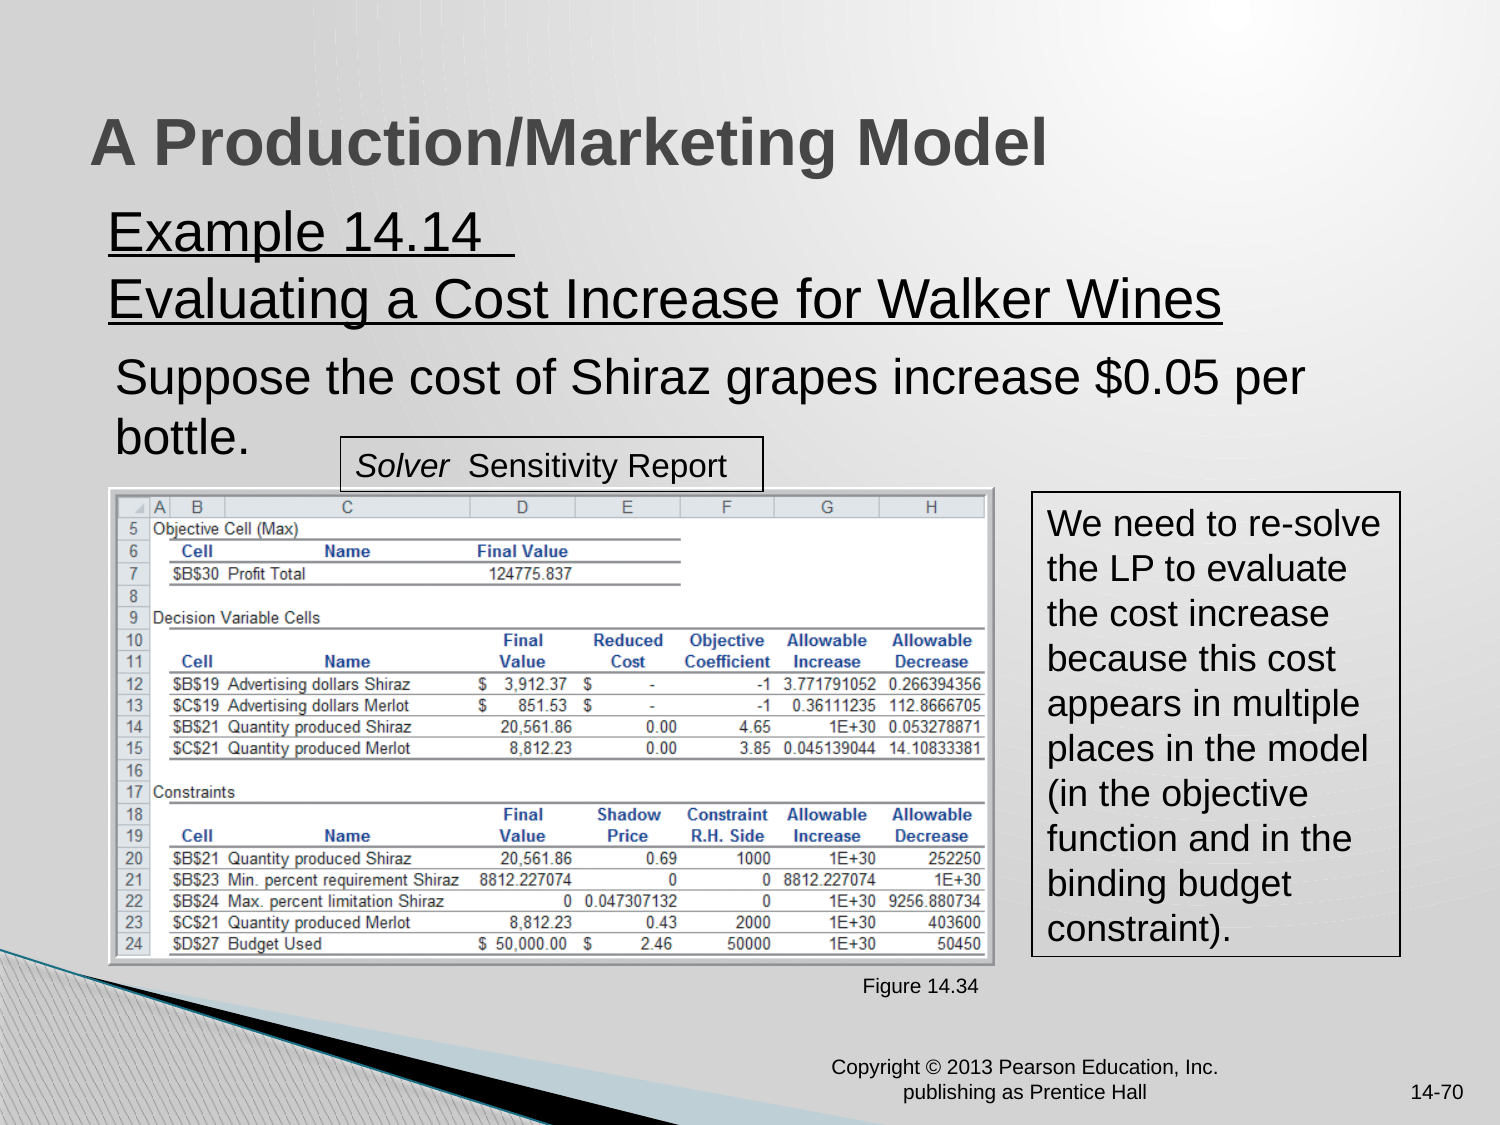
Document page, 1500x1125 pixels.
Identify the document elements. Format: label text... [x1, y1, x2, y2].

picture [108, 487, 995, 966]
slide_number 14-70 [1362, 1051, 1479, 1112]
list Example 14.14 Evaluating a Cost Increase for Walker Wines [74, 187, 1426, 931]
text_box Figure 14.34 [847, 977, 994, 1006]
text_box Suppose the cost of Shiraz grapes increase $0.05 per bottle. [99, 337, 1325, 473]
text_box Solver Sensitivity Report [340, 436, 764, 487]
title A Production/Marketing Model [75, 45, 1425, 233]
text_box We need to re-solve the LP to evaluate the cost increase because this cost appears in multiple places in the model (in the objective function and in the binding budget constraint). [1032, 491, 1400, 957]
footer Copyright © 2013 Pearson Education, Inc. publishing as Prentice Hall [812, 1051, 1238, 1112]
